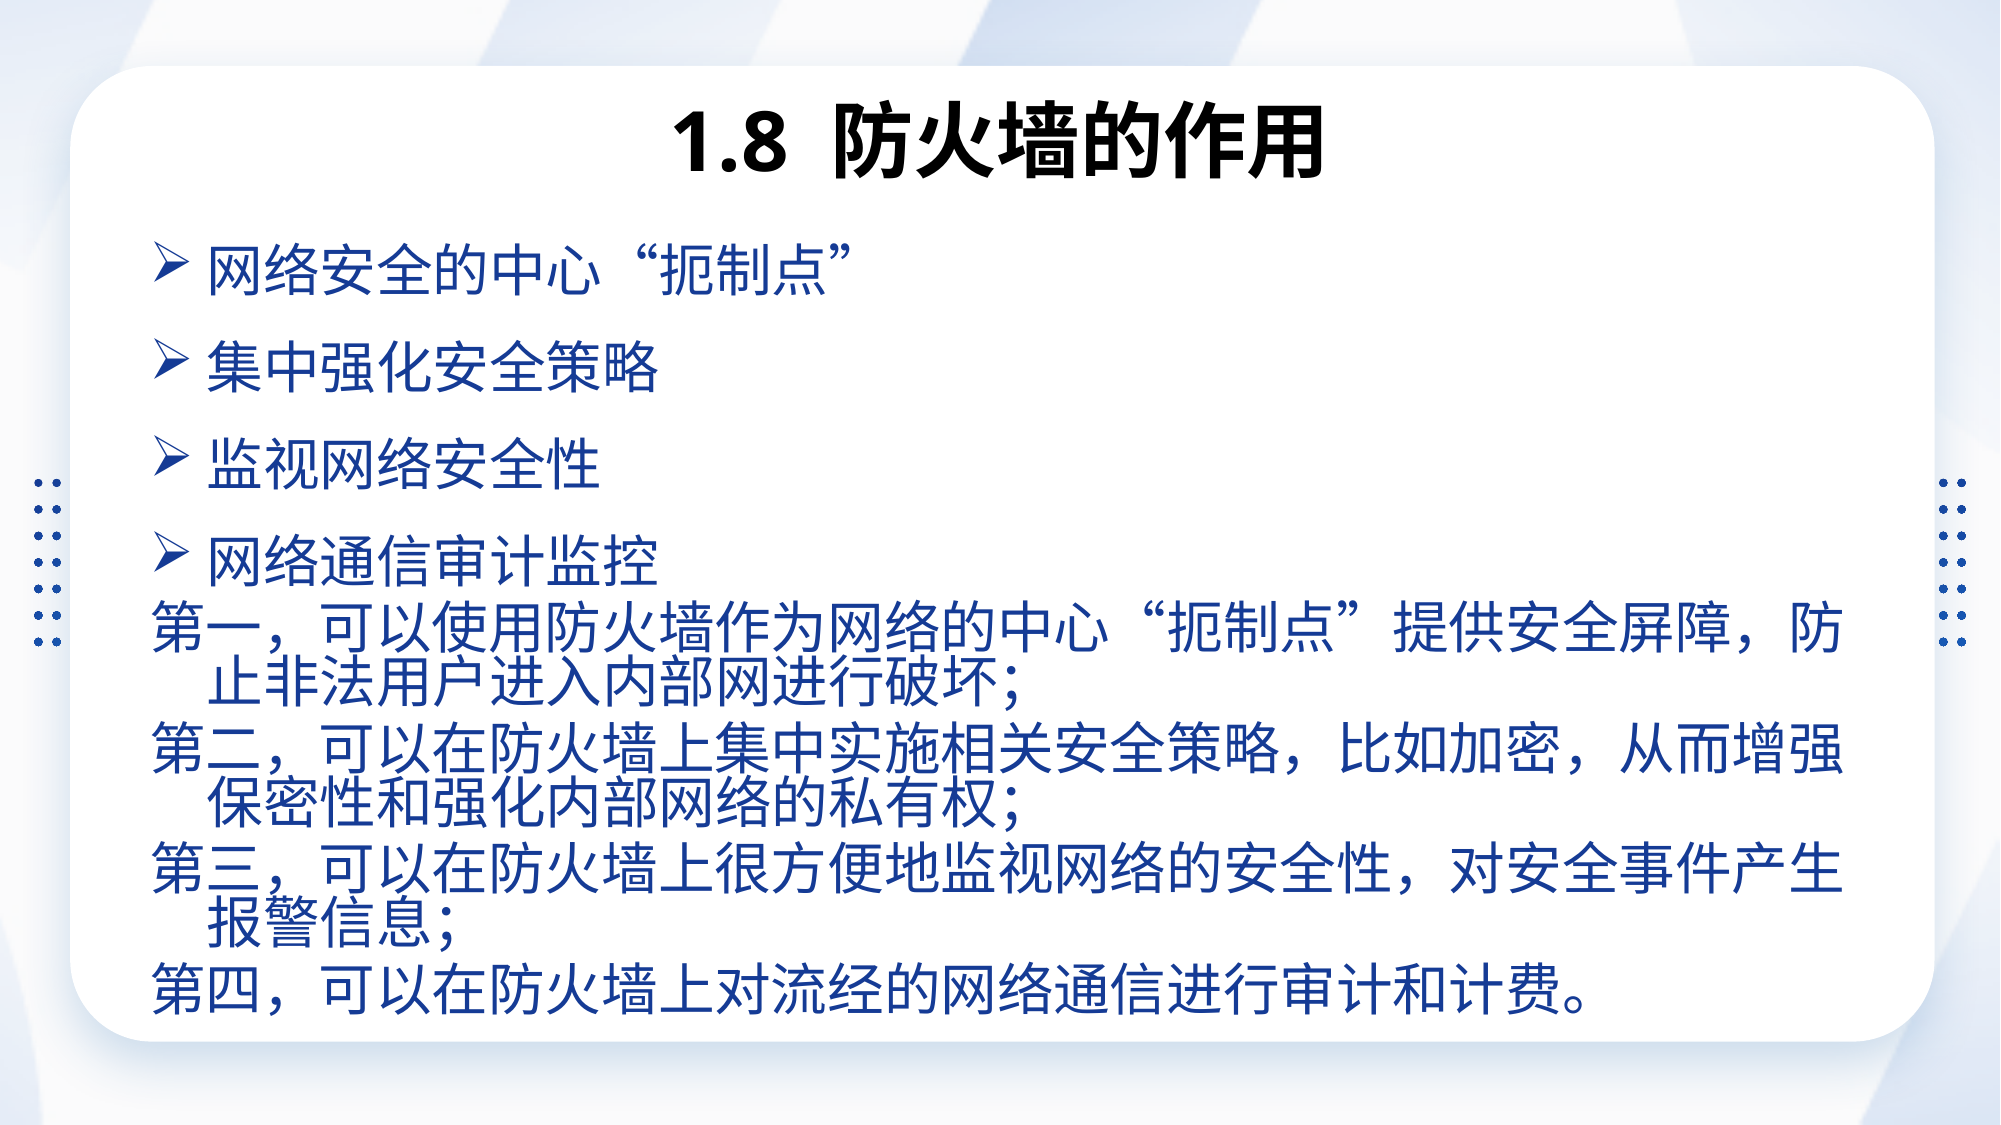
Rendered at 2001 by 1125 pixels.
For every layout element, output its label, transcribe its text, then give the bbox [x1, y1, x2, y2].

title 1.8 防火墙的作用 [137, 88, 1863, 195]
list 网络安全的中心“扼制点” 集中强化安全策略 监视网络安全性 网络通信审计监控 第一，可以使用防火墙作为网络的中心“扼制点”提供安全屏障，防止非法用户进入内部网进行破坏； 第二，可以在防火墙上集中实施相关安全策略，比如加密，从而增强保密性和强化内部网络的私有权； 第三，可以在防火墙上很方便地监视网络的安全性，对安全事件产生报警信息； 第四，可以在防火墙上对流经的网络通信进行审计和计费。 [137, 206, 1863, 1034]
picture [0, 0, 2000, 1125]
